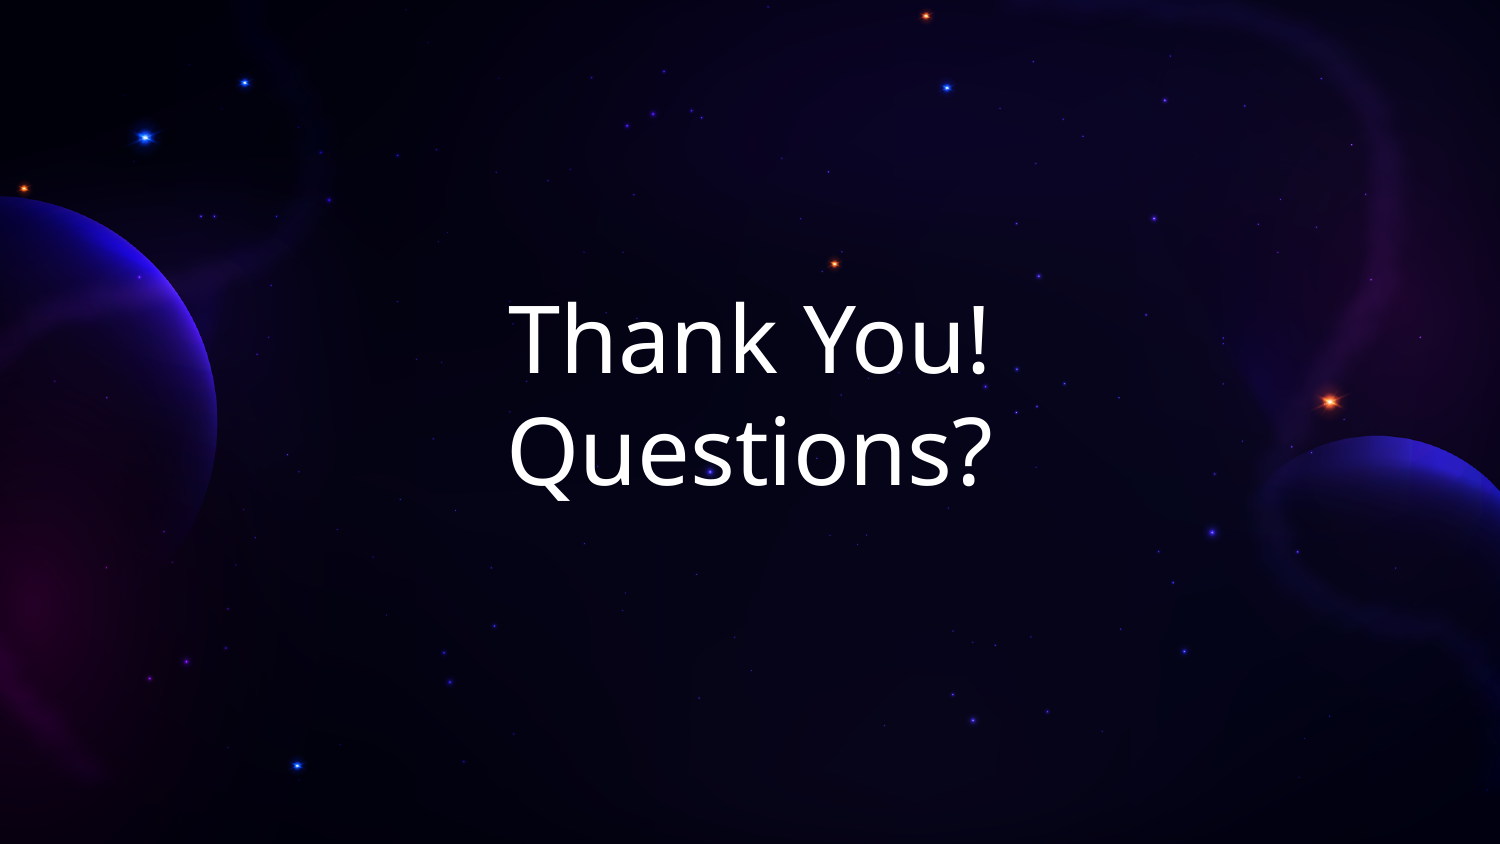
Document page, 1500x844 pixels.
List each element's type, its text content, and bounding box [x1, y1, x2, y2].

title Thank You! Questions? [116, 264, 1383, 524]
picture [0, 0, 1500, 844]
